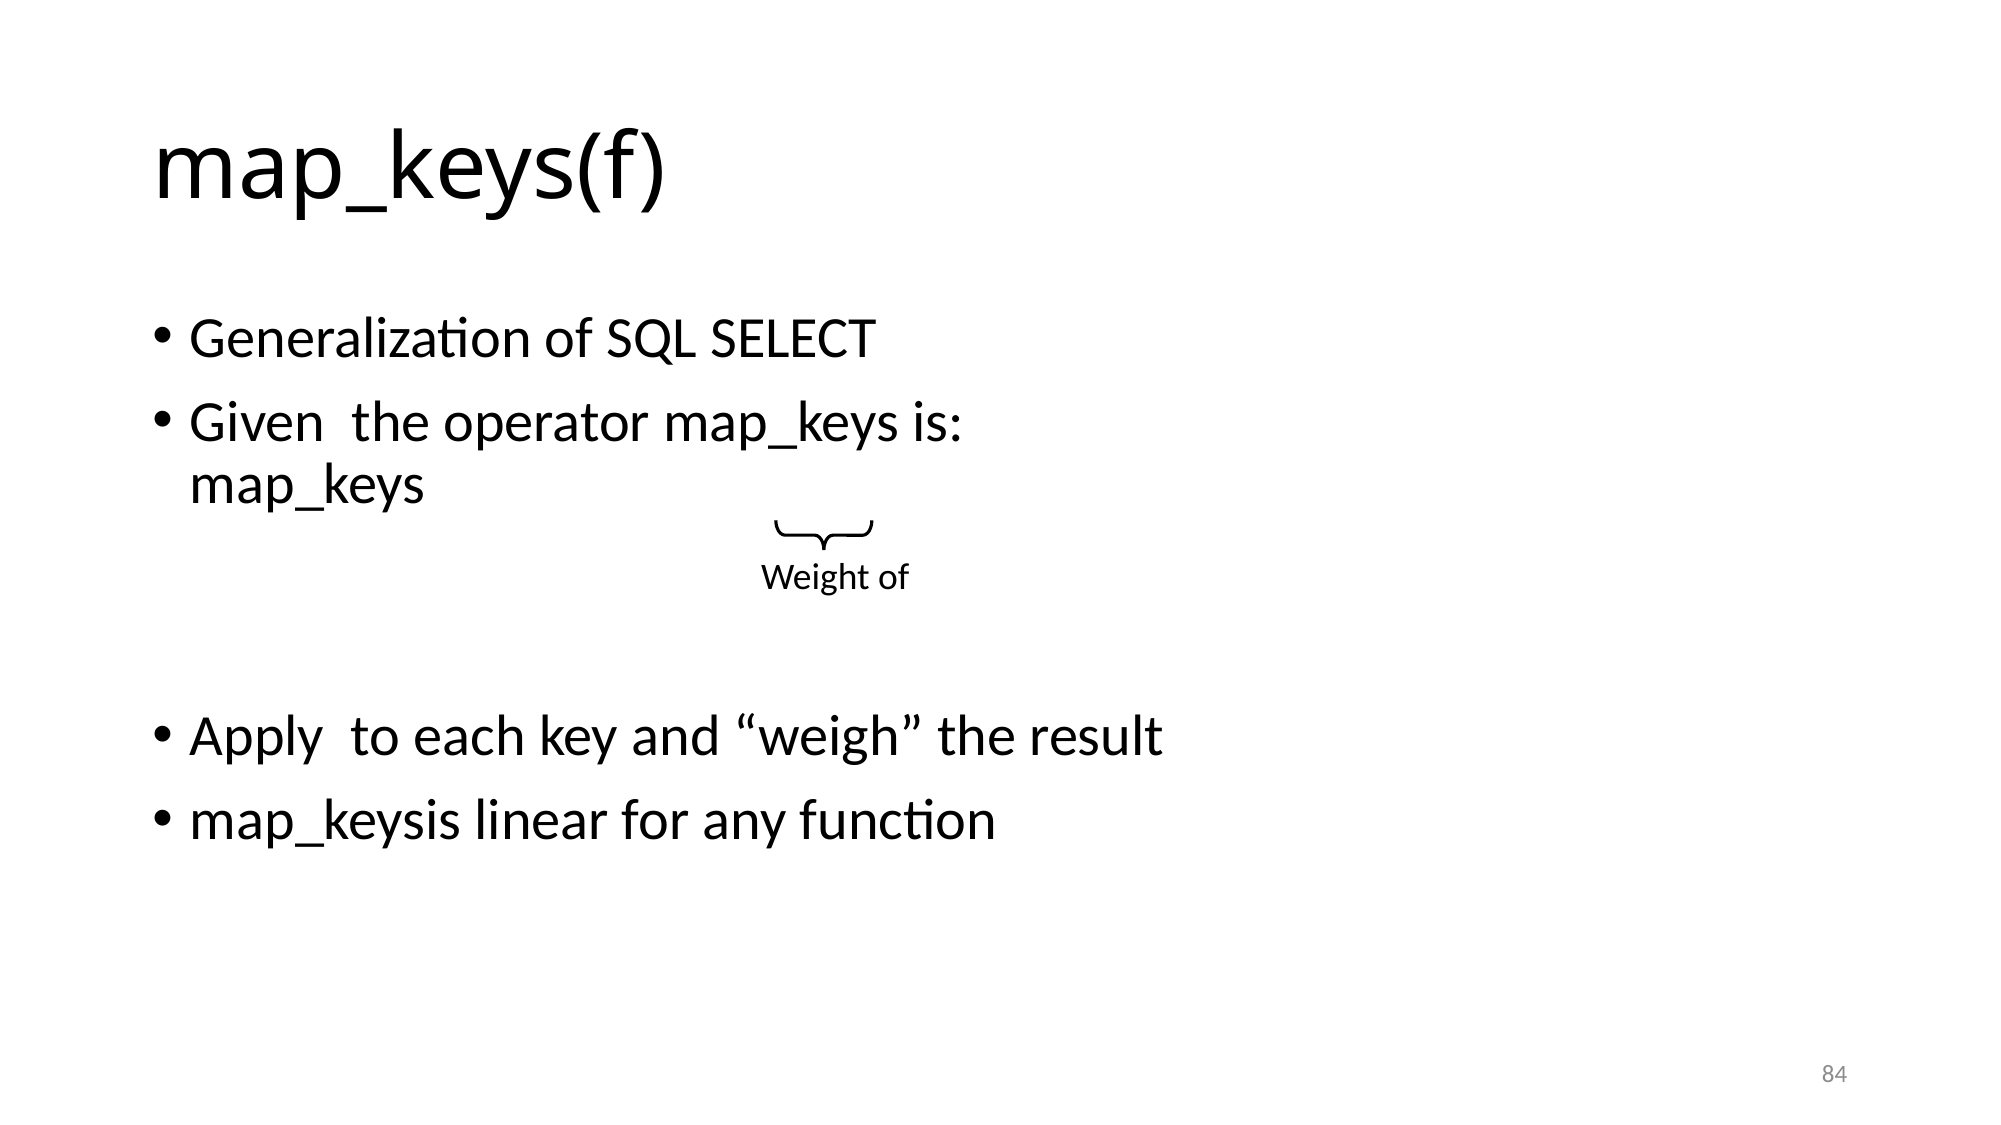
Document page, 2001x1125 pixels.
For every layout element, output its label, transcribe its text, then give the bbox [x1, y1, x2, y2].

text_box [775, 520, 873, 551]
slide_number 84 [1798, 1042, 1863, 1103]
title map_keys(f) [137, 59, 1863, 278]
